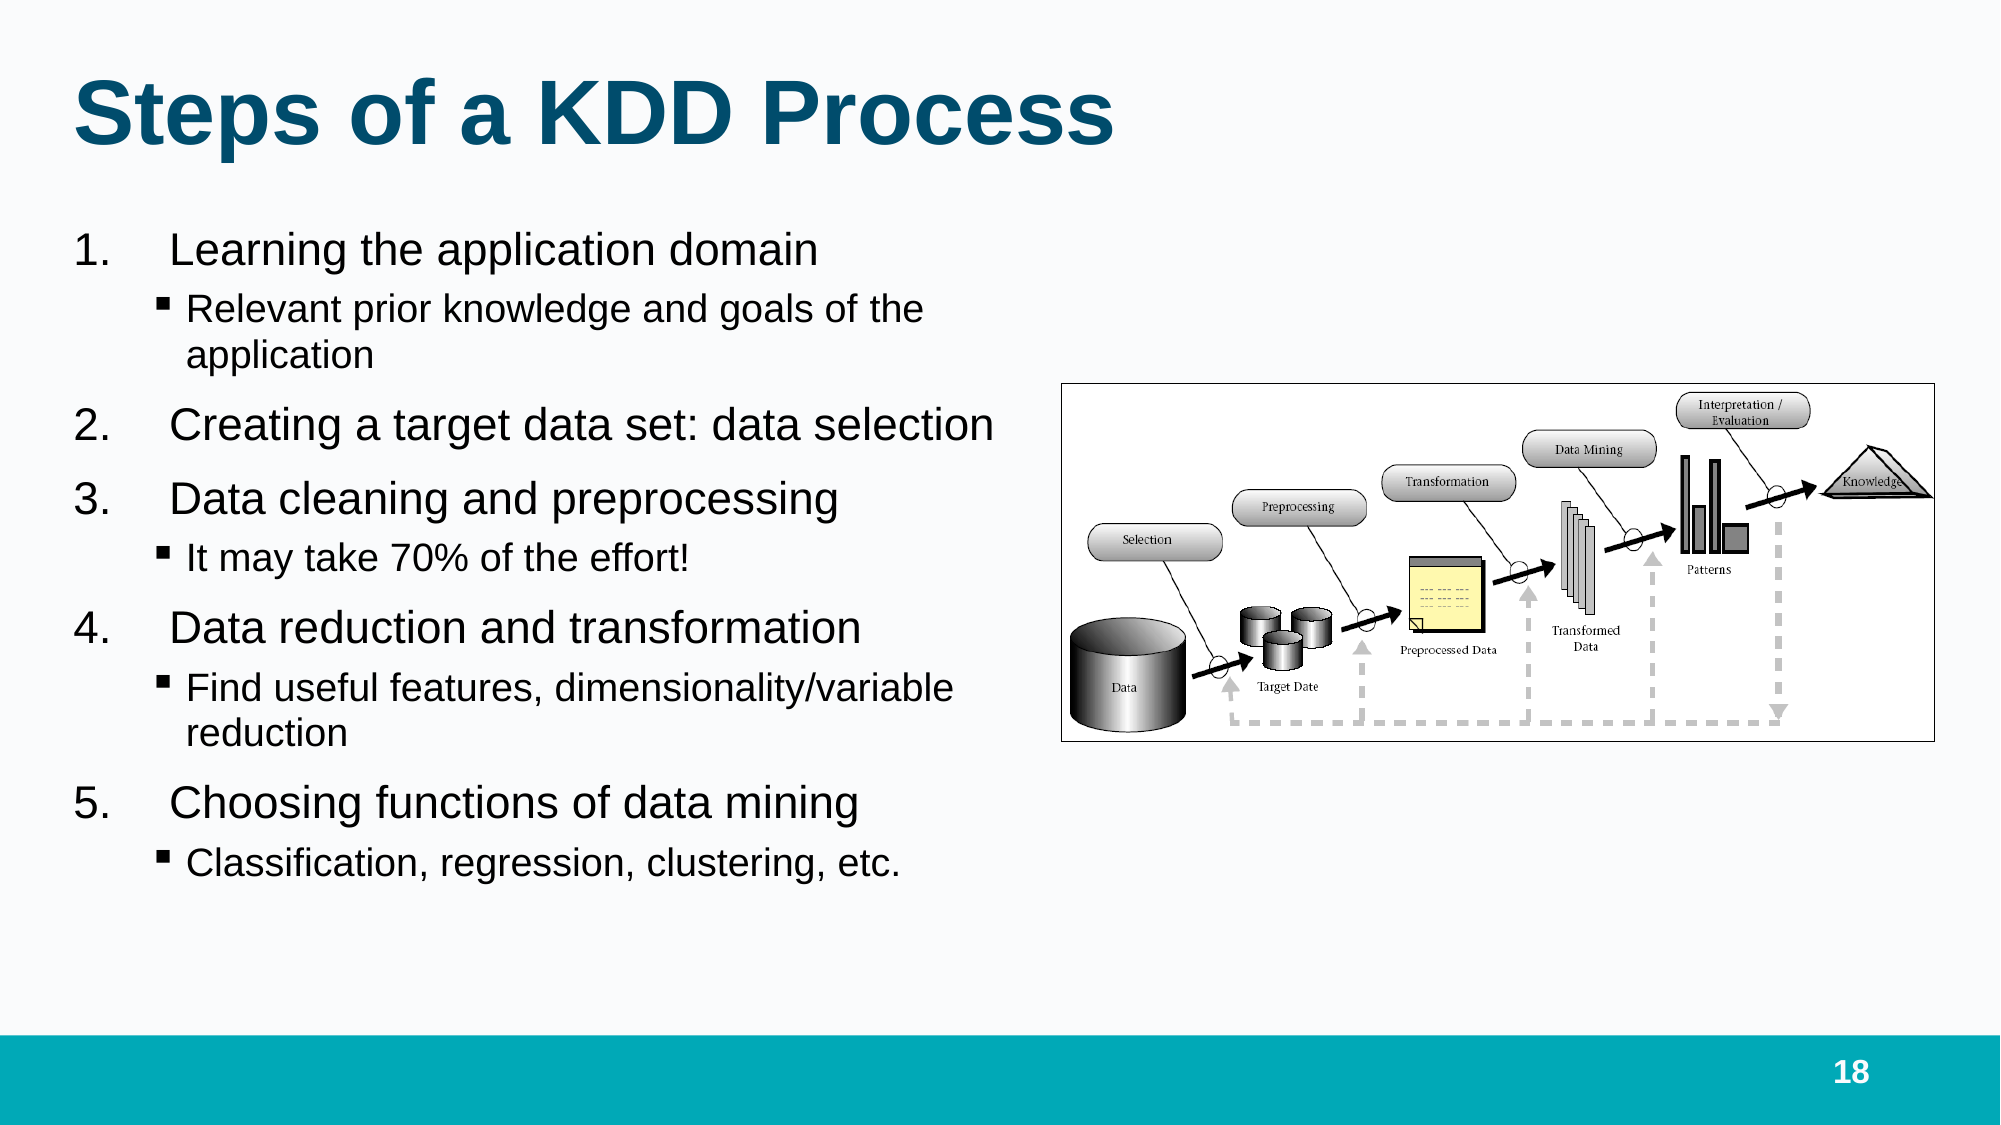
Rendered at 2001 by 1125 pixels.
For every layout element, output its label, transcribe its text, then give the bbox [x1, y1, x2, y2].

slide_number 18 [1820, 1042, 1881, 1103]
title Steps of a KDD Process [65, 45, 1736, 184]
picture [1061, 383, 1935, 742]
list Learning the application domain Relevant prior knowledge and goals of the application Creating a target data set: data selection Data cleaning and preprocessing It may take 70% of the effort! Data reduction and transformation Find useful features, dimensionality/variable reduction Choosing functions of data mining Classification, regression, clustering, etc. [65, 215, 1040, 975]
